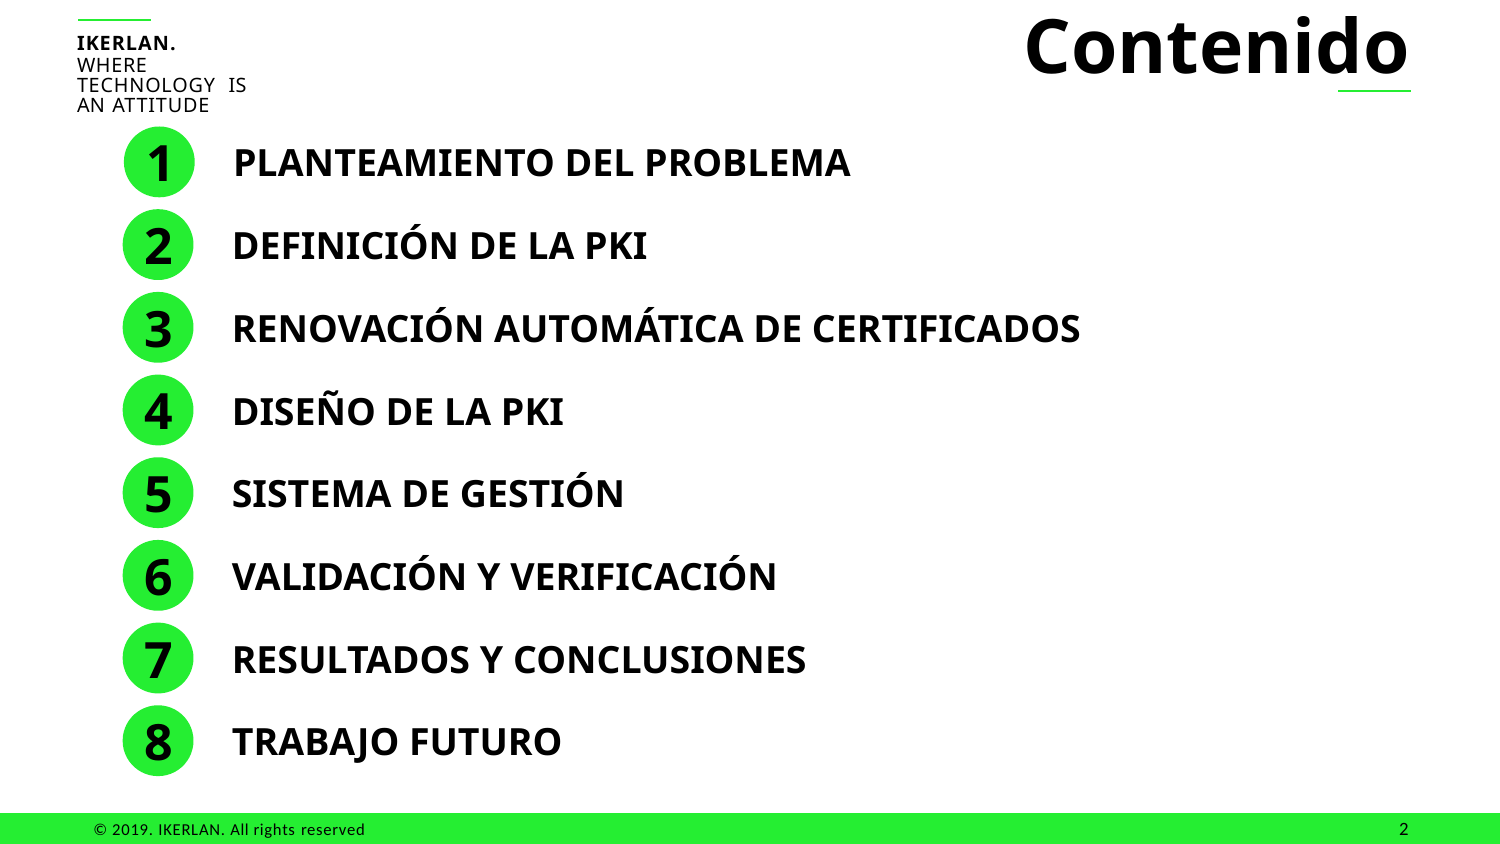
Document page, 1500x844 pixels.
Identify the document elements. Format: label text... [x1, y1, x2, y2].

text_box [100, 433, 927, 515]
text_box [100, 267, 1176, 387]
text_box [100, 185, 927, 266]
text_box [100, 598, 927, 681]
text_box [101, 102, 928, 184]
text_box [100, 516, 927, 598]
title Contenido [348, 0, 1425, 92]
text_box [100, 350, 927, 433]
slide_number 2 [1073, 809, 1424, 844]
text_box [100, 681, 927, 800]
